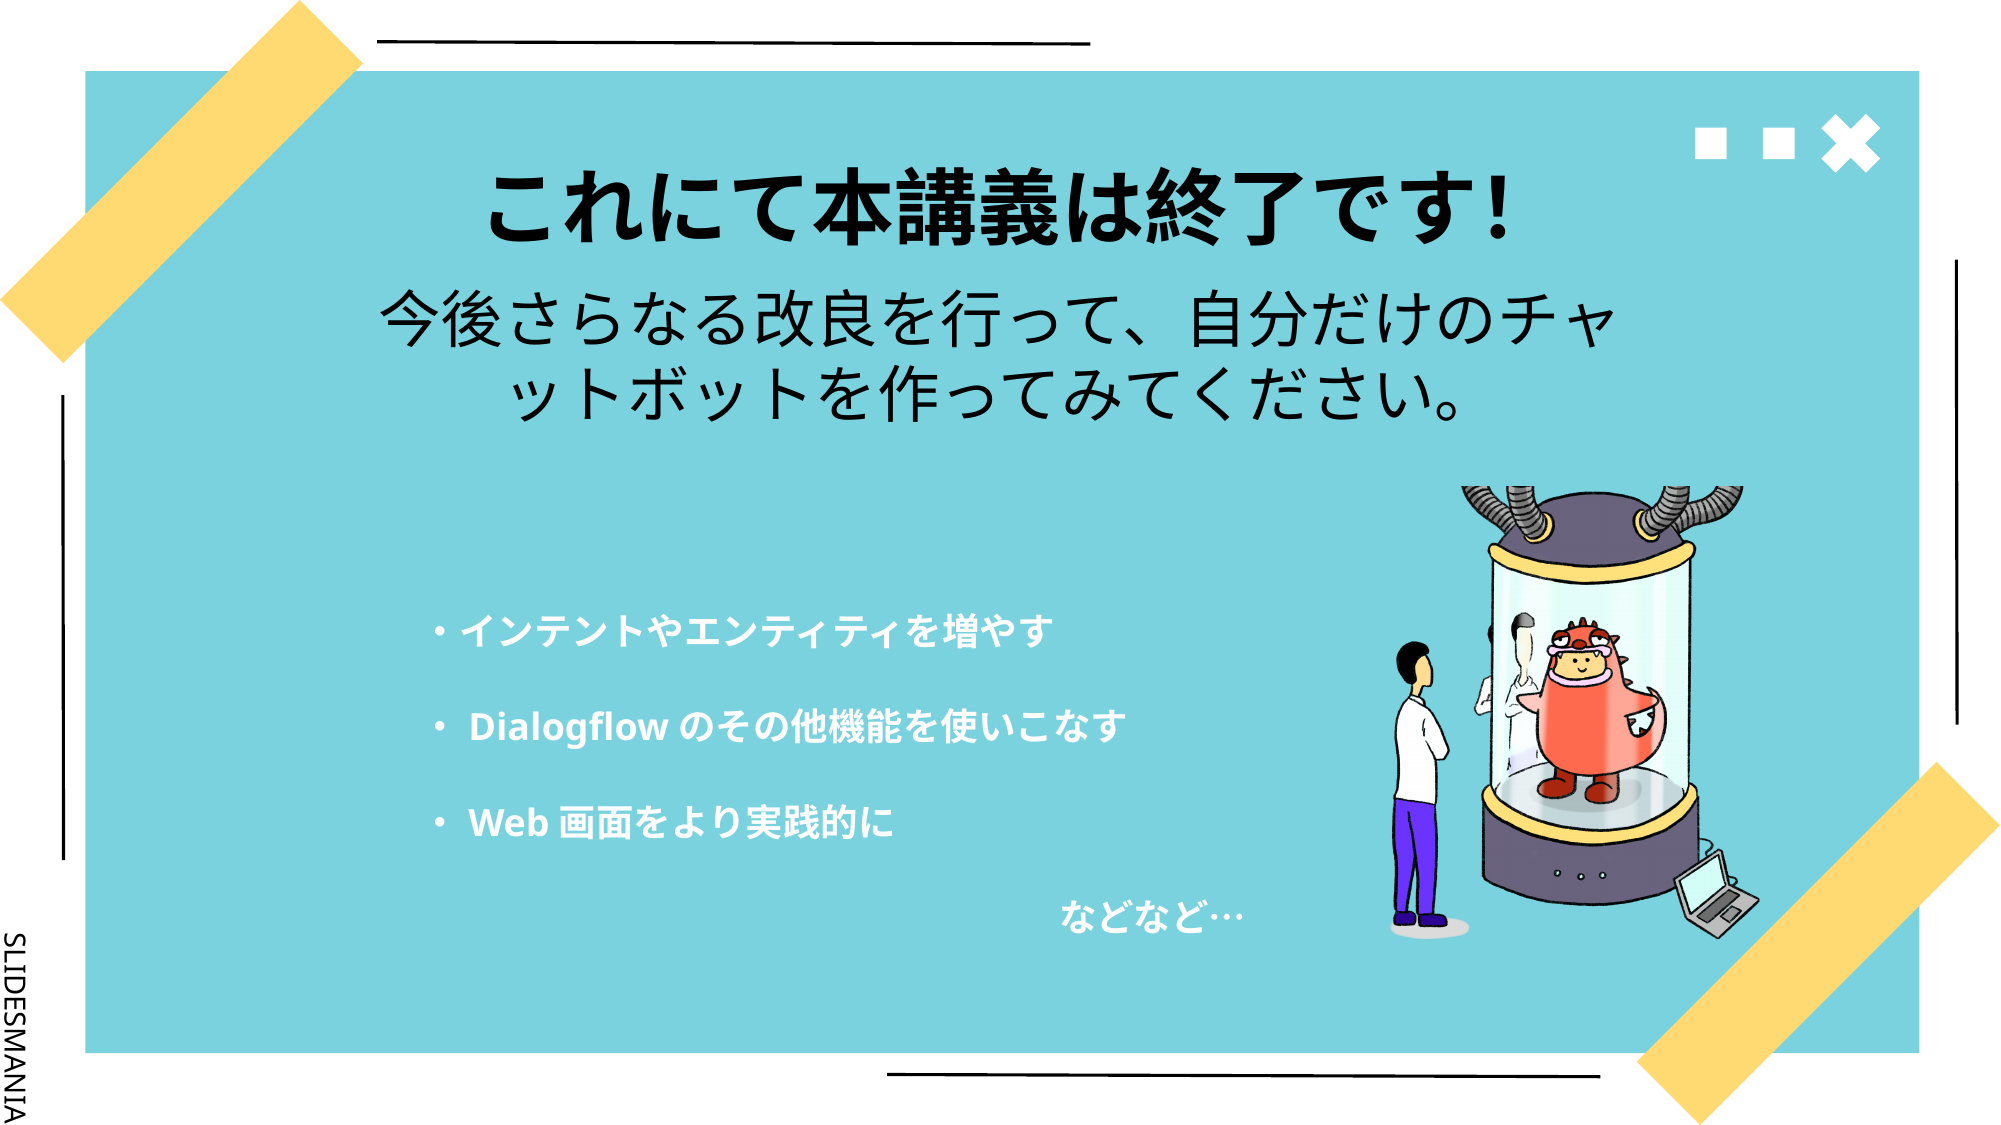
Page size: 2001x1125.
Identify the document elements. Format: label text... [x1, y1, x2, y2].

title 今後さらなる改良を行って、自分だけのチャットボットを作ってみてください。 [343, 260, 1657, 386]
title これにて本講義は終了です！ [363, 134, 1676, 261]
subtitle ・インテントやエンティティを増やす ・Dialogflowのその他機能を使いこなす ・Web画面をより実践的に などなど… [401, 580, 1657, 1006]
picture [1347, 486, 1813, 952]
